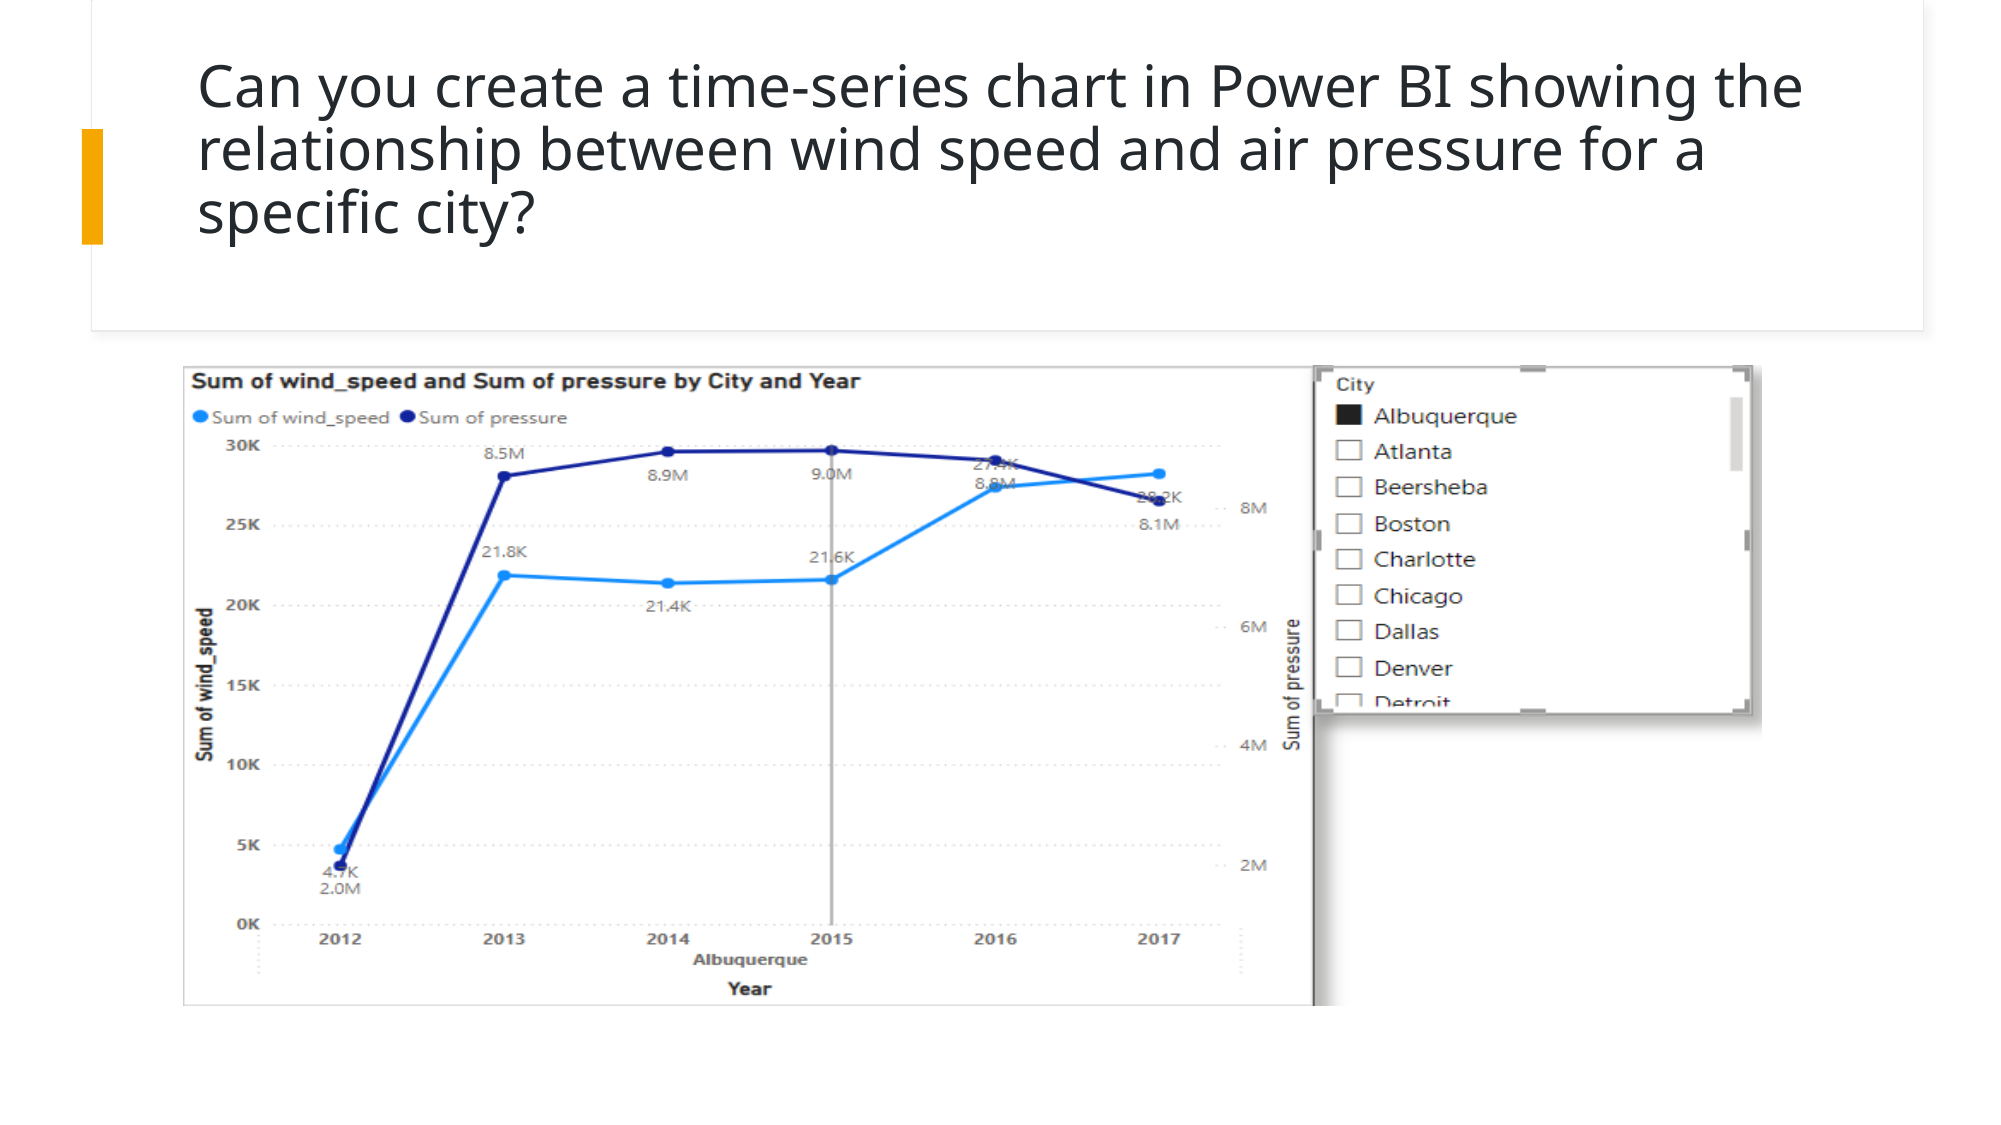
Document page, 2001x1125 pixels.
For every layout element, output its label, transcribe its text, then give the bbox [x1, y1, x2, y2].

title Can you create a time-series chart in Power BI showing the relationship between wind speed and air pressure for a specific city? [183, 90, 1851, 284]
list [182, 365, 1762, 1006]
